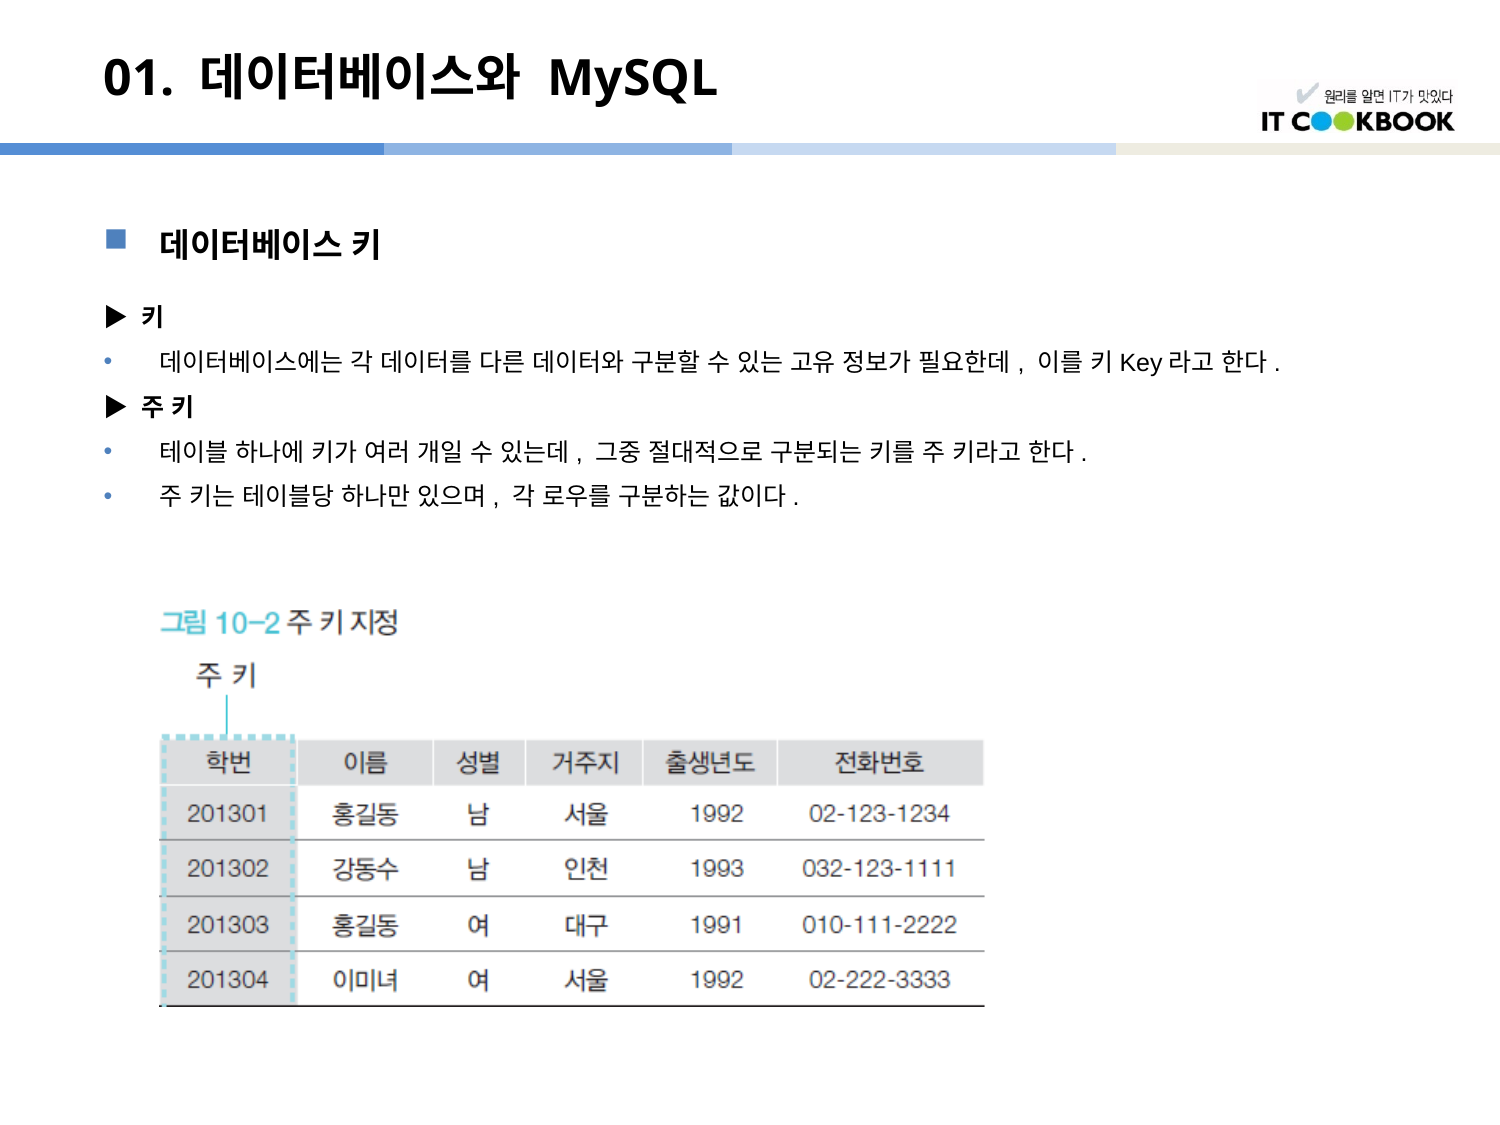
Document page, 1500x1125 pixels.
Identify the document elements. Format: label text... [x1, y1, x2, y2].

list 데이터베이스 키 [88, 196, 1436, 278]
text_box ▶ 키 데이터베이스에는 각 데이터를 다른 데이터와 구분할 수 있는 고유 정보가 필요한데, 이를 키Key라고 한다. ▶ 주 키 테이블 하나에 키가 여러 개일 수 있는데, 그중 절대적으로 구분되는 키를 주 키라고 한다. 주 키는 테이블당 하나만 있으며, 각 로우를 구분하는 값이다. [88, 278, 1436, 468]
picture [1257, 79, 1458, 133]
picture [159, 609, 988, 1007]
title 01. 데이터베이스와 MySQL [88, 30, 1211, 121]
